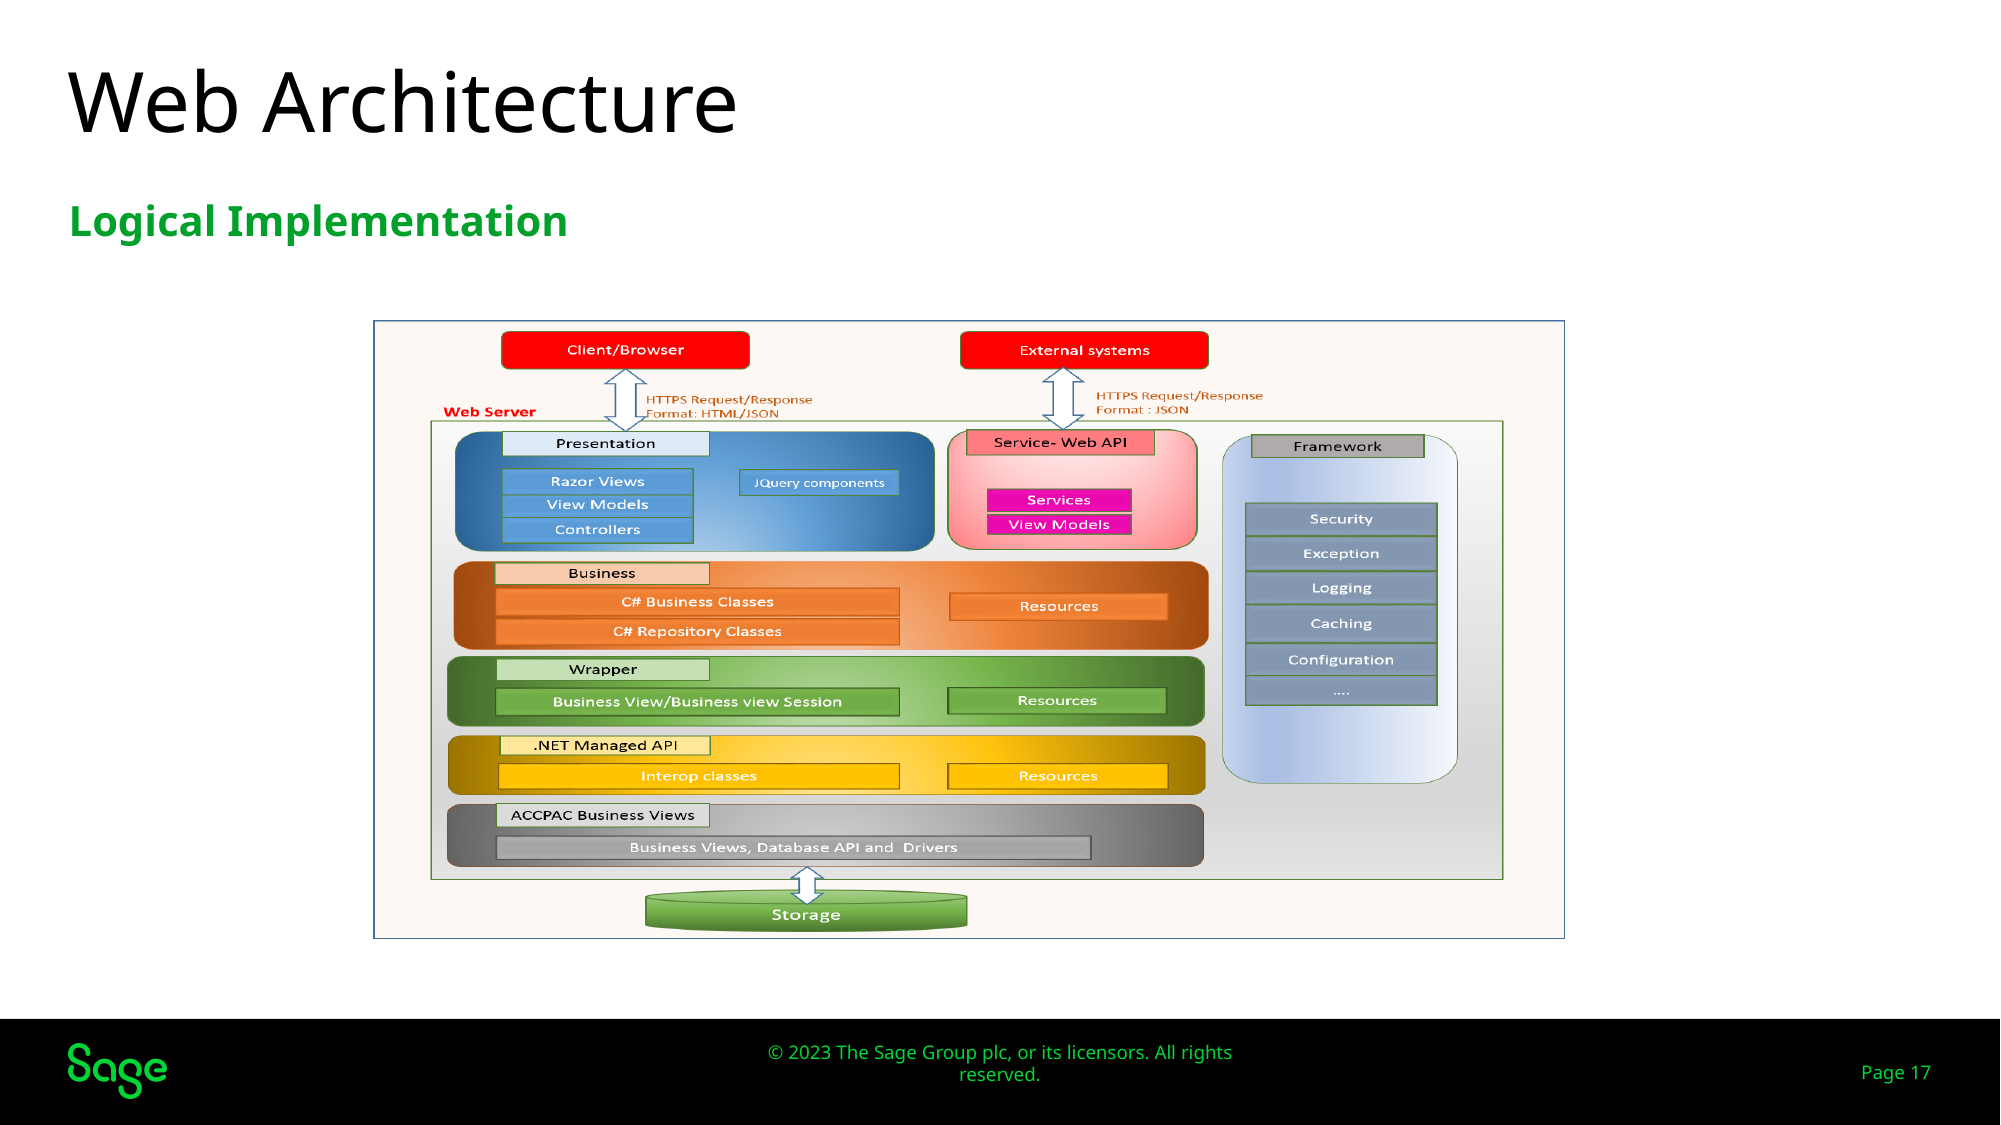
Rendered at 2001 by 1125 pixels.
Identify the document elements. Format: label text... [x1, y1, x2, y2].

slide_number Page 17 [1809, 1043, 1947, 1104]
title Web Architecture [67, 49, 1930, 147]
picture [68, 1043, 167, 1099]
list Logical Implementation [68, 186, 1930, 259]
picture [373, 320, 1565, 939]
